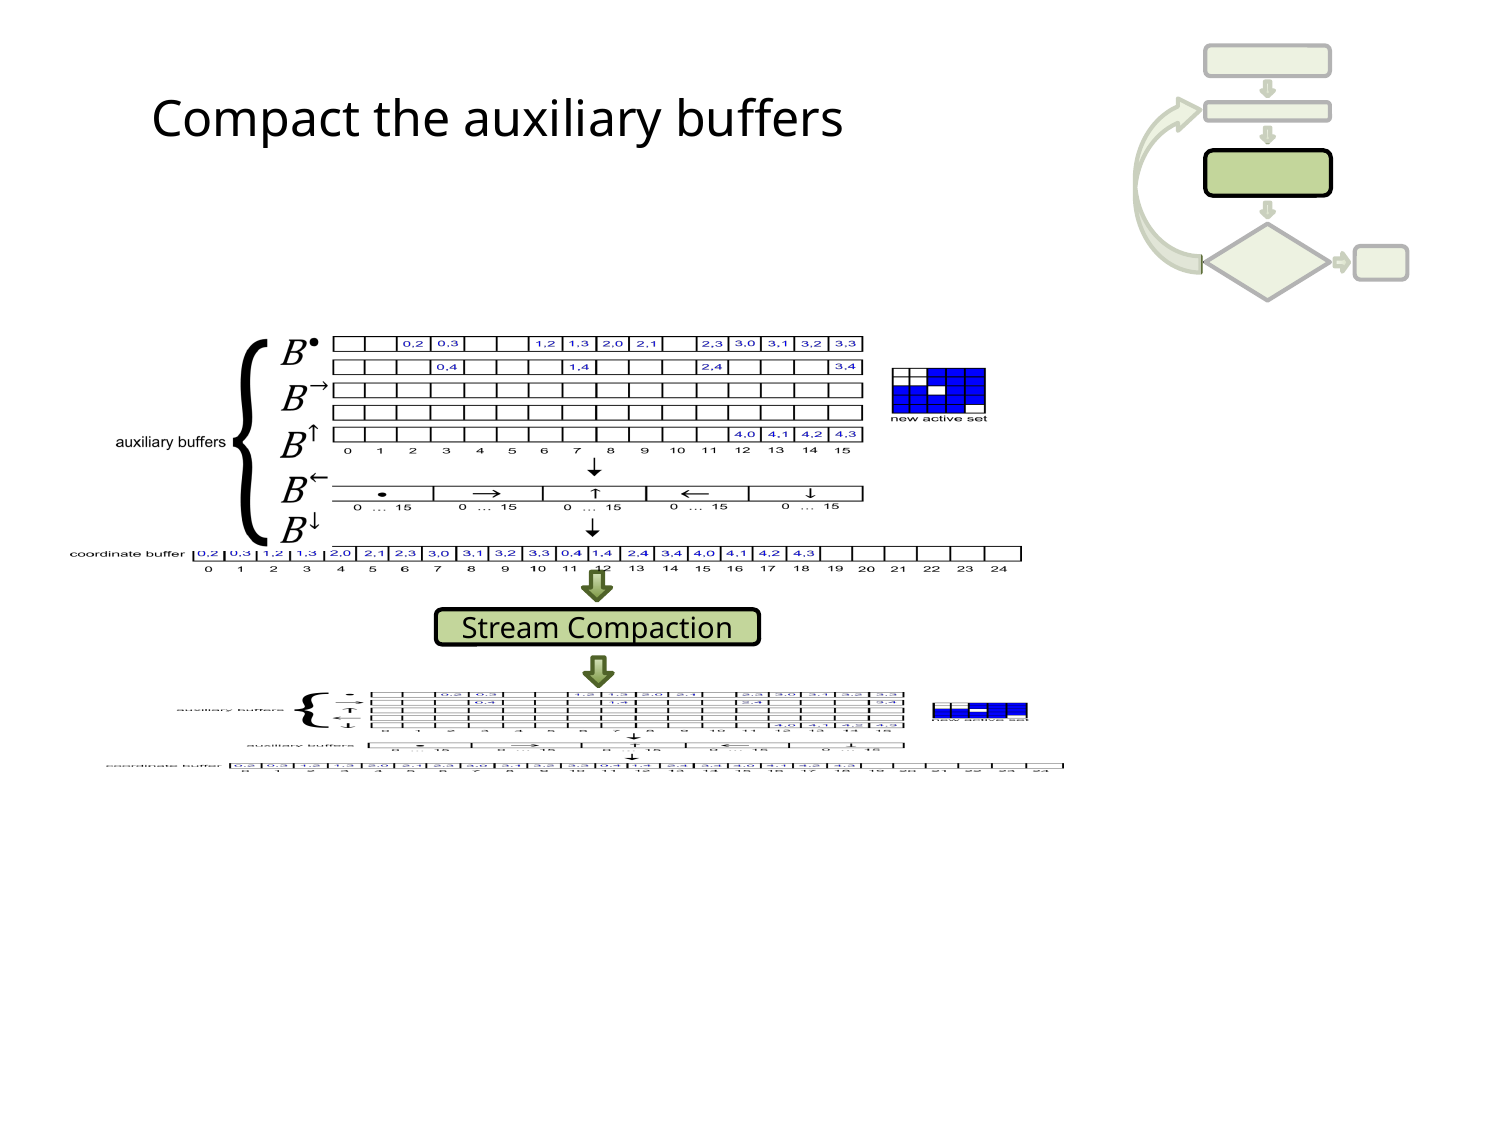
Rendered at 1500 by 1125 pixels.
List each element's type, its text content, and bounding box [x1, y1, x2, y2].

text_box [580, 580, 614, 603]
picture [106, 691, 1064, 772]
text_box Compact the auxiliary buffers [35, 79, 961, 211]
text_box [1063, 34, 1426, 310]
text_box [70, 326, 1022, 572]
text_box [582, 655, 615, 688]
text_box Stream Compaction [433, 607, 762, 647]
